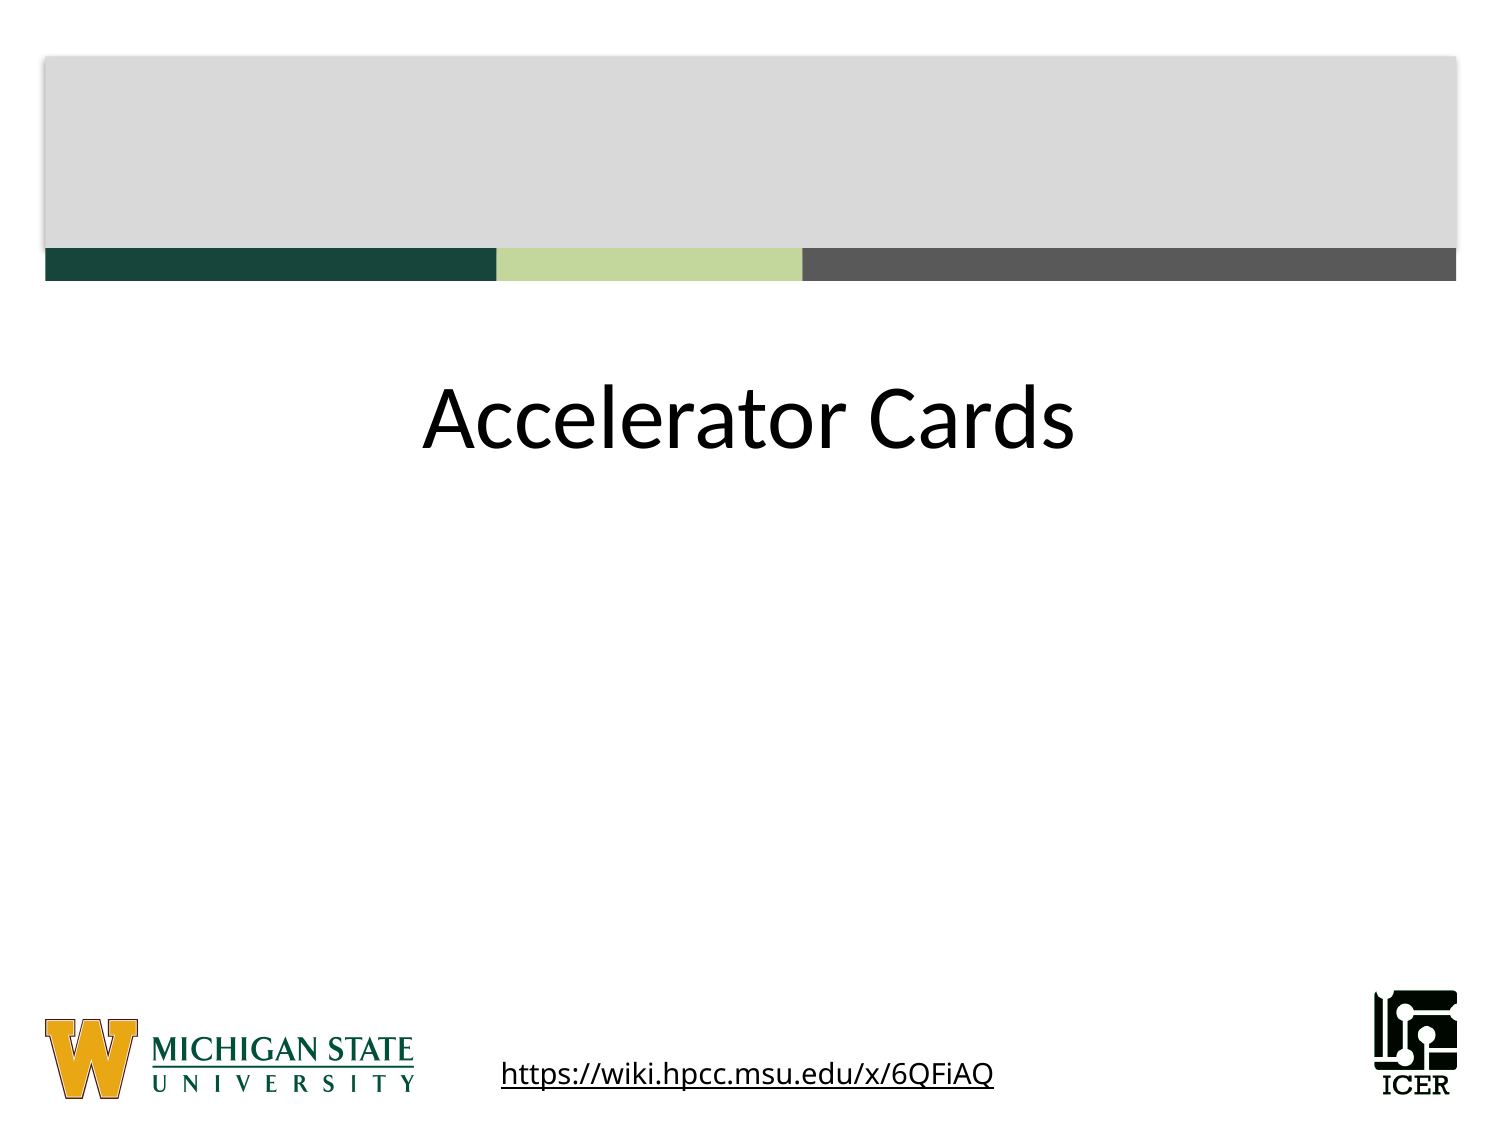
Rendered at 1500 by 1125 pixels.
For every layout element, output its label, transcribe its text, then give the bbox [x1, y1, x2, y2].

picture [1374, 990, 1457, 1095]
title Accelerator Cards [112, 349, 1388, 591]
picture [45, 1012, 443, 1116]
